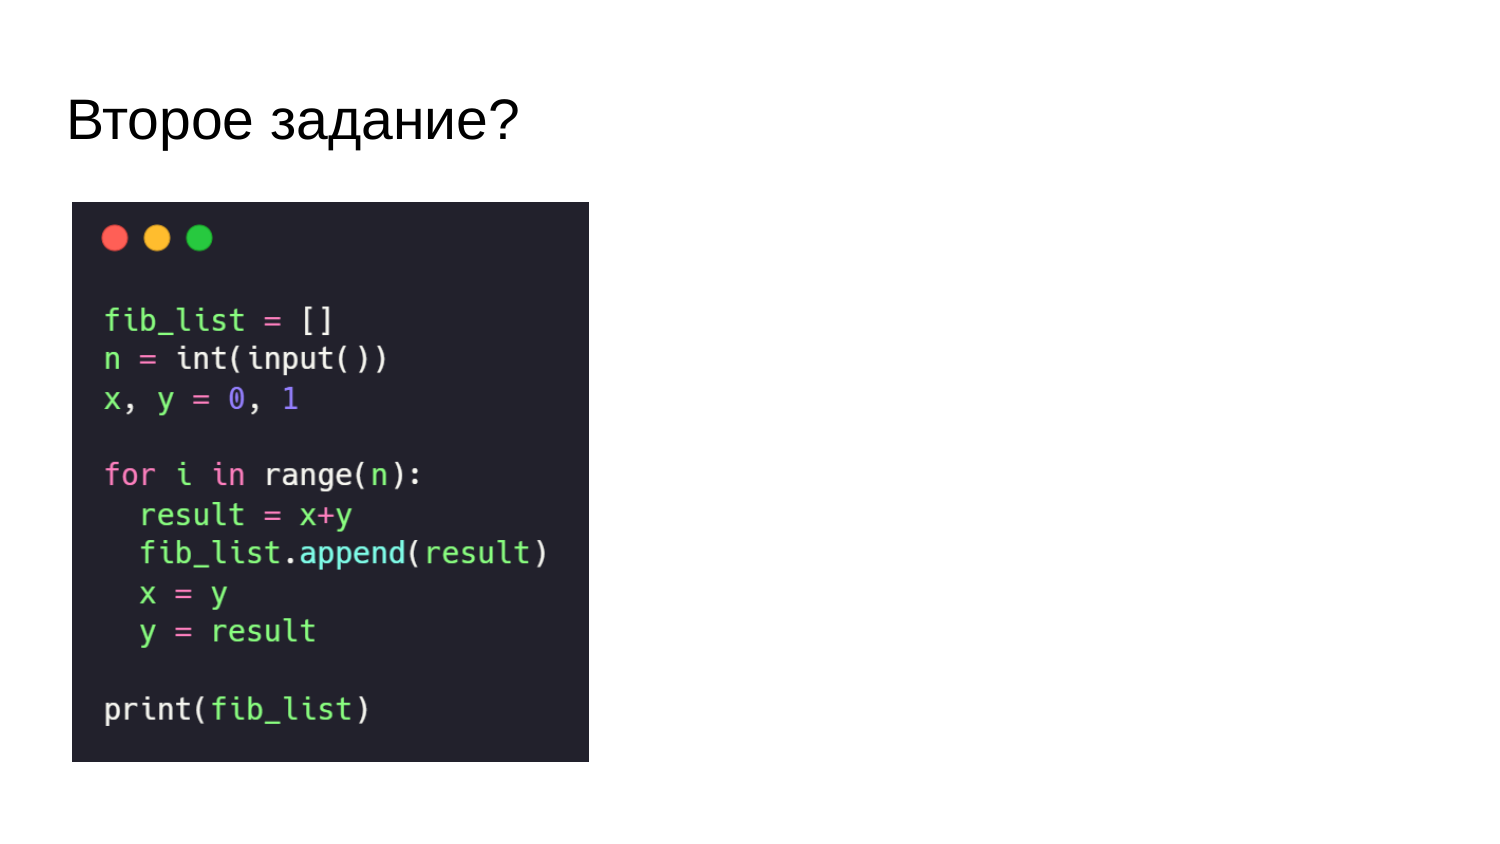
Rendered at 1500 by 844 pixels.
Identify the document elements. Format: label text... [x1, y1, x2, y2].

title Второе задание? [51, 72, 1449, 167]
picture [71, 201, 590, 762]
